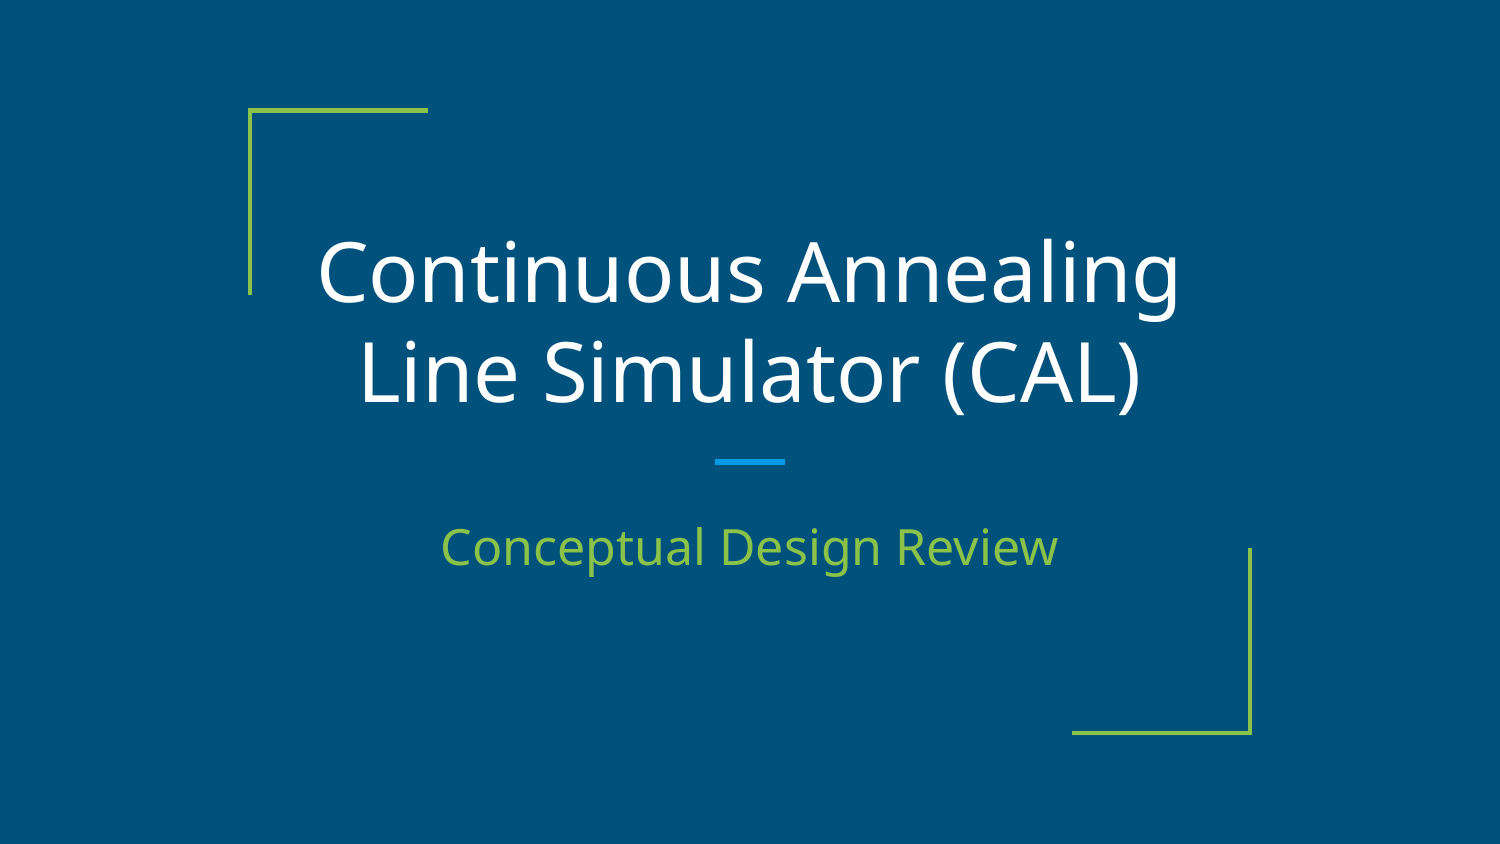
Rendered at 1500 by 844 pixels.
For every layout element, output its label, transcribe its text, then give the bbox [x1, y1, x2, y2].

title Continuous Annealing Line Simulator (CAL) [275, 195, 1225, 435]
subtitle Conceptual Design Review [275, 500, 1225, 650]
